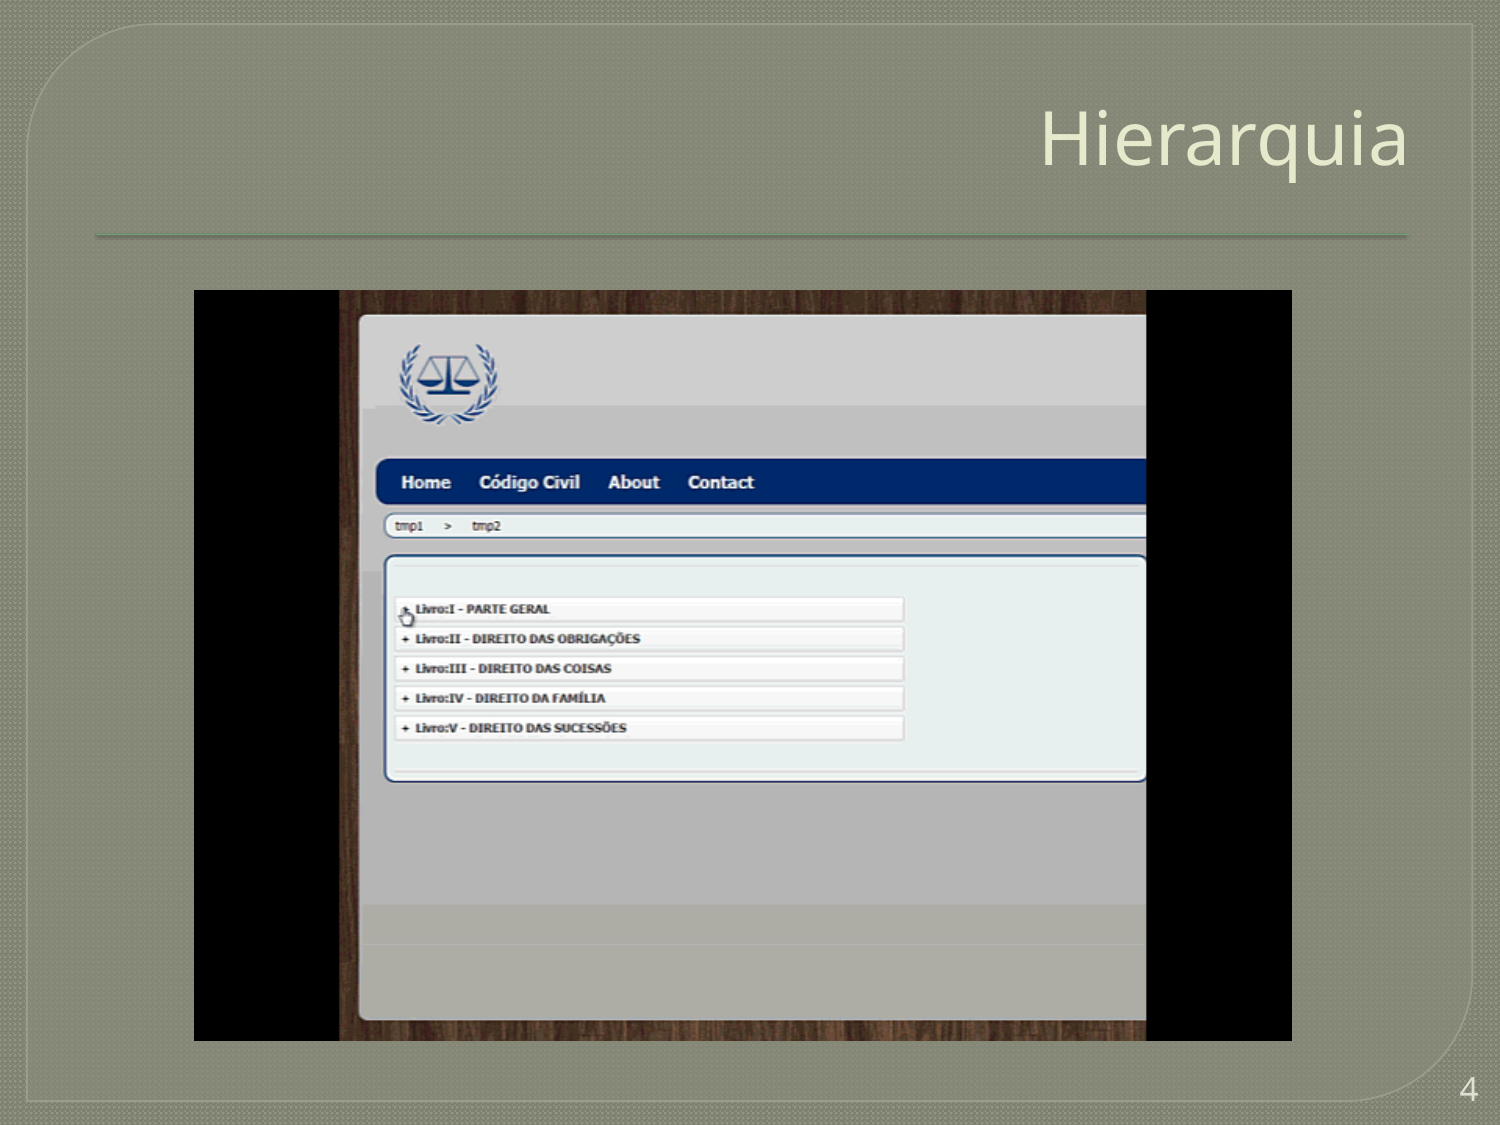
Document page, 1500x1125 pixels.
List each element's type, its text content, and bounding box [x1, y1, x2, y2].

picture [194, 290, 1292, 1041]
title Hierarquia [75, 41, 1425, 230]
slide_number 4 [1417, 1068, 1494, 1114]
